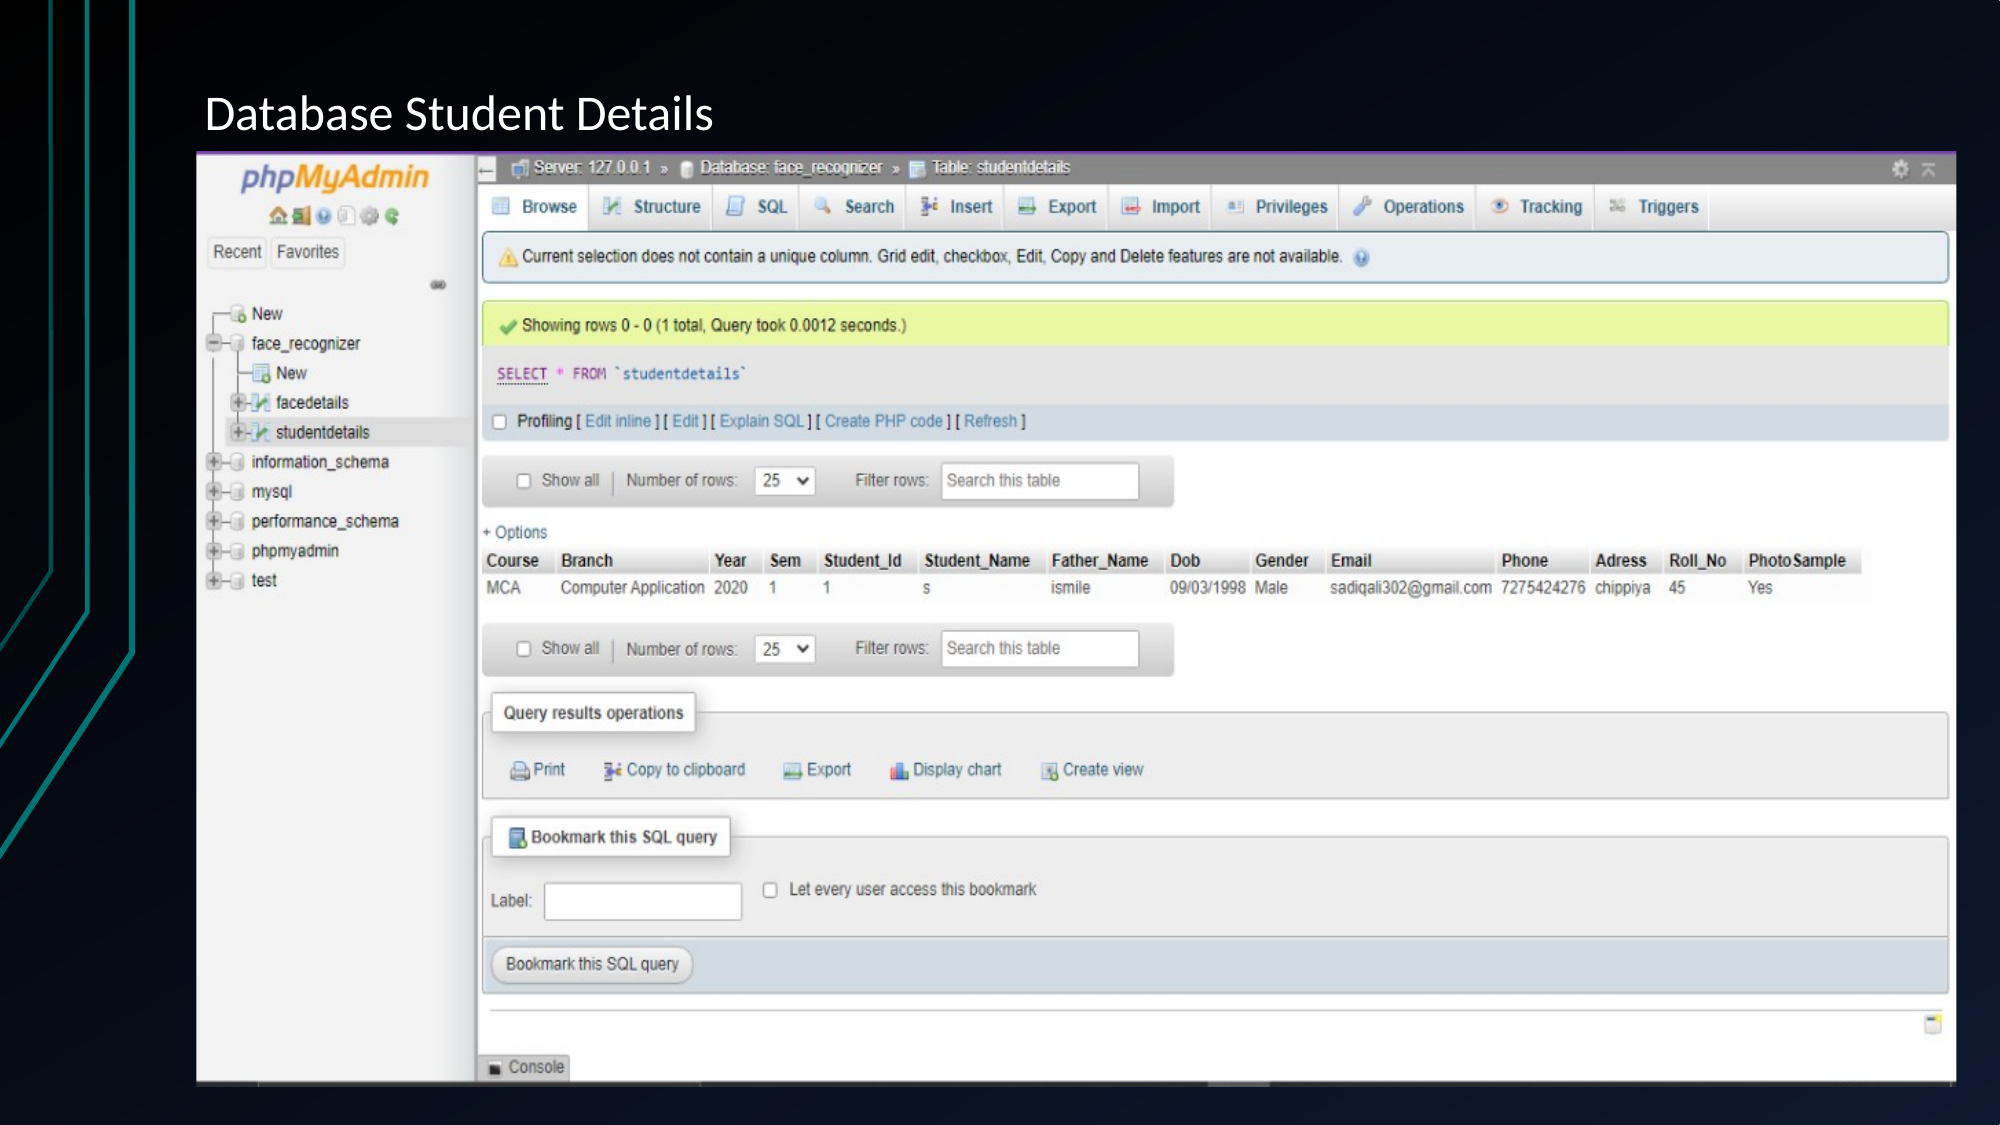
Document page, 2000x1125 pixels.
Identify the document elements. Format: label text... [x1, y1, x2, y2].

title Database Student Details [184, 30, 1885, 152]
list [196, 151, 1957, 1087]
